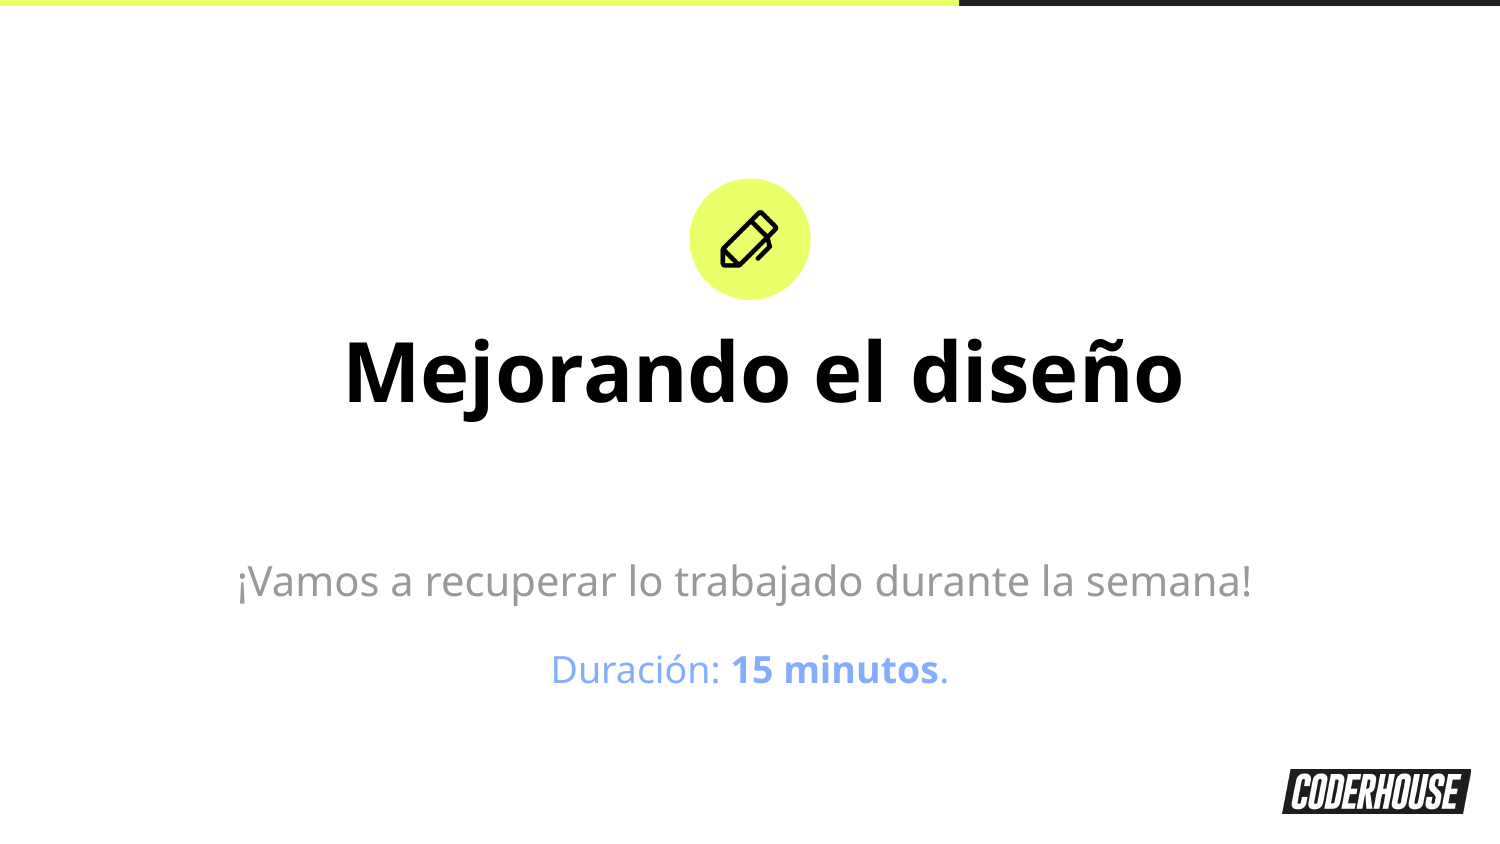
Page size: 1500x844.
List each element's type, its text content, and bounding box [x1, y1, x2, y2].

text_box ¡Vamos a recuperar lo trabajado durante la semana! [161, 539, 1339, 620]
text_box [0, 0, 1500, 7]
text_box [689, 178, 811, 301]
picture [1281, 769, 1471, 814]
text_box Duración: 15 minutos. [161, 631, 1339, 707]
text_box Mejorando el diseño [253, 315, 1275, 436]
